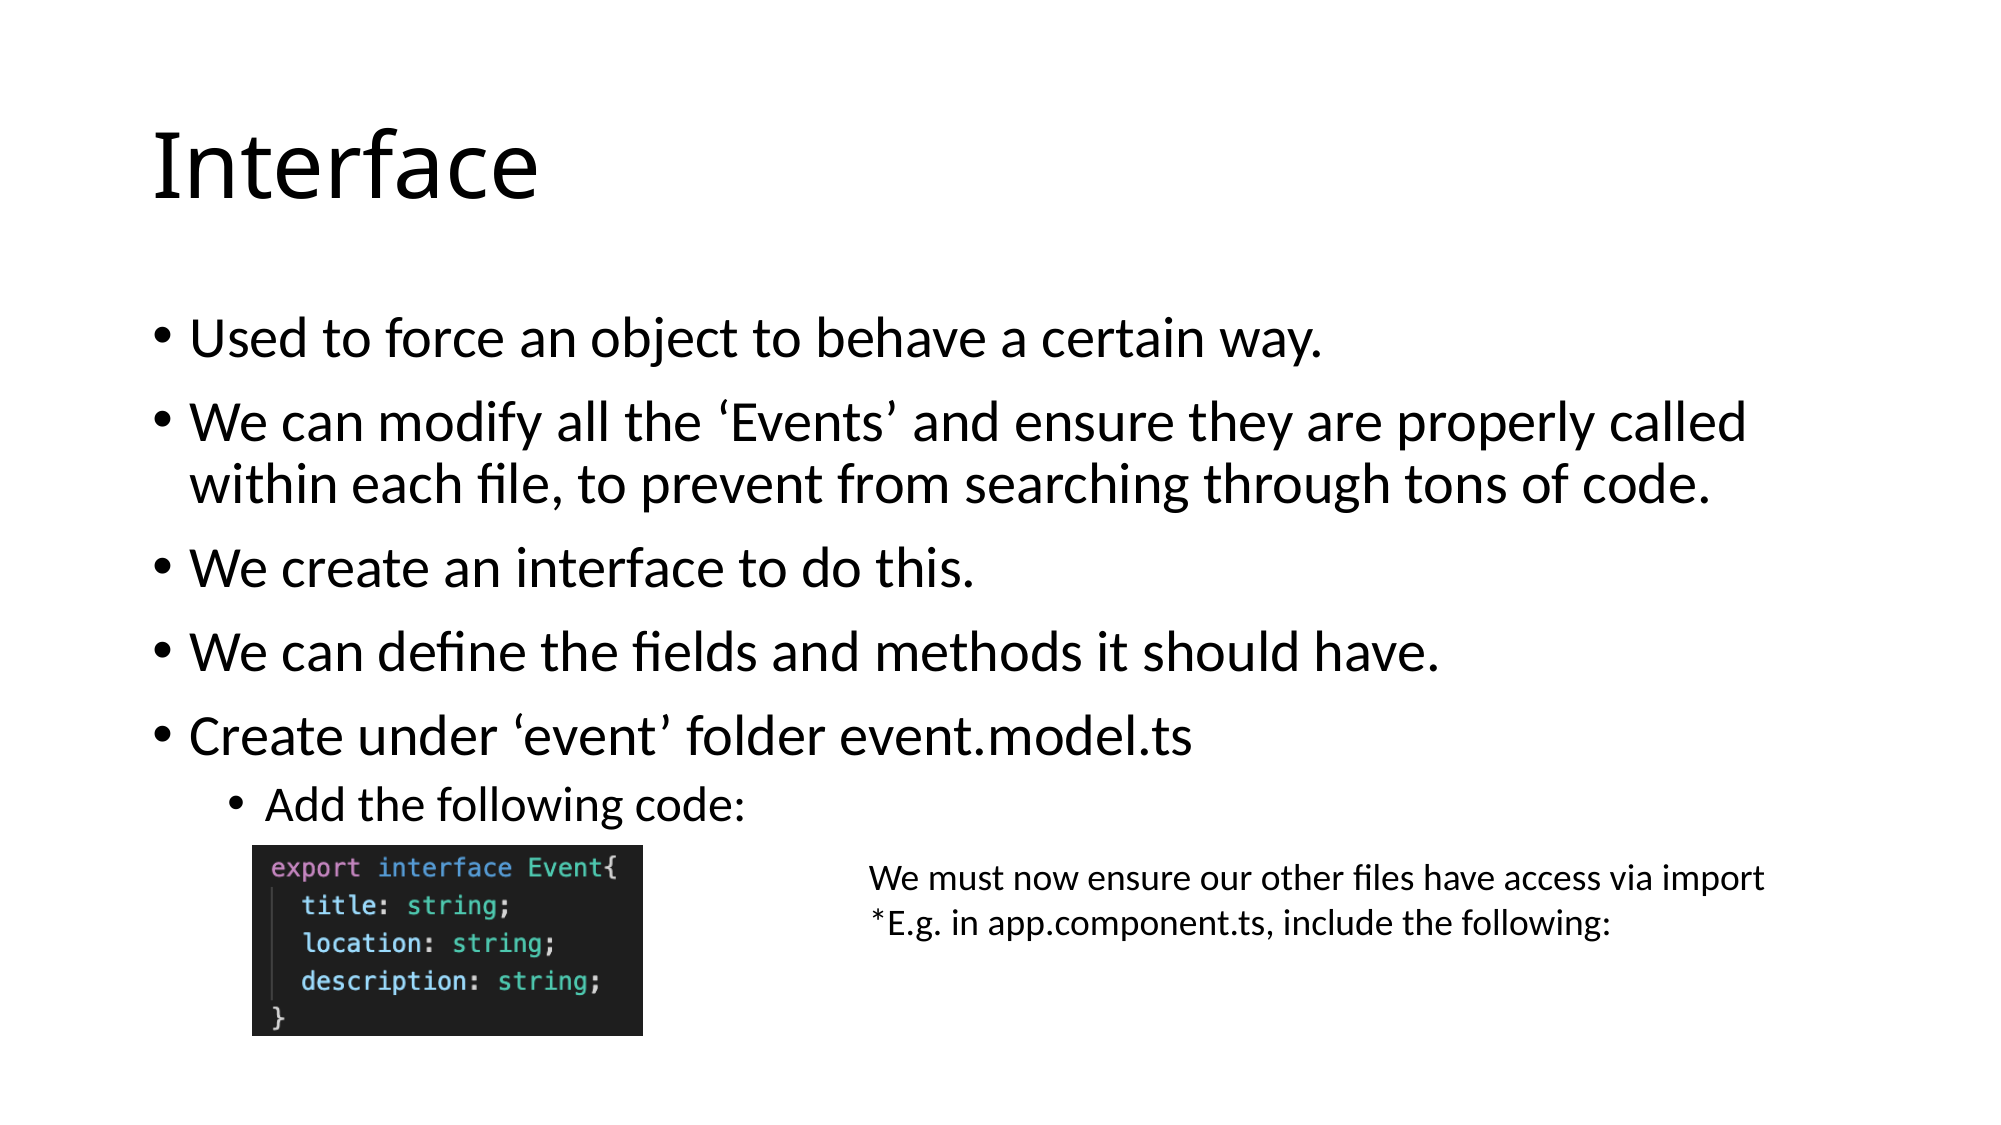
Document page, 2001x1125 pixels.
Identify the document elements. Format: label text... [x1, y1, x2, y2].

title Interface [137, 59, 1863, 278]
list Used to force an object to behave a certain way. We can modify all the ‘Events’ and ensure they are properly called within each file, to prevent from searching through tons of code. We create an interface to do this. We can define the fields and methods it should have. Create under ‘event’ folder event.model.ts Add the following code: [137, 299, 1863, 1014]
picture [252, 845, 643, 1036]
text_box We must now ensure our other files have access via import *E.g. in app.component.ts, include the following: [854, 845, 1782, 996]
